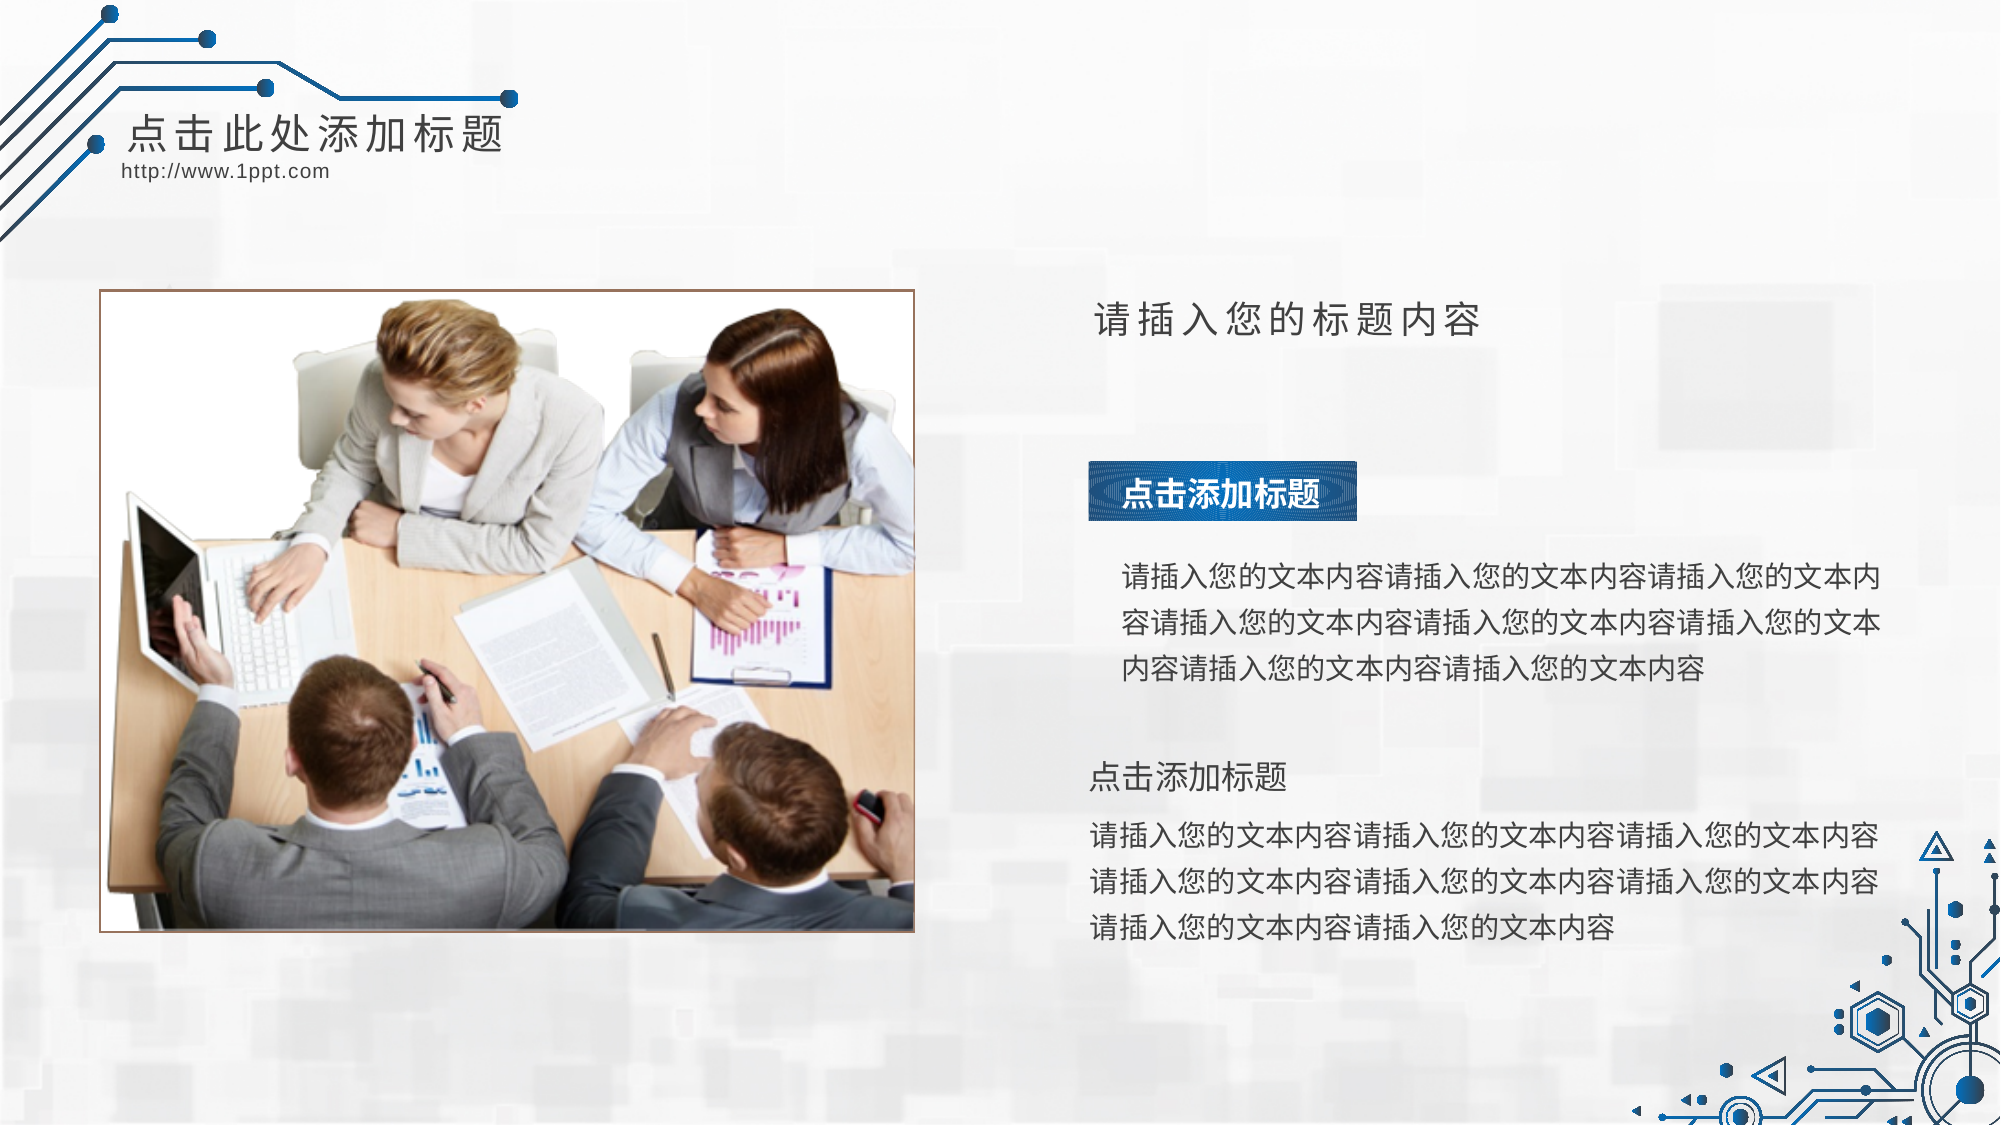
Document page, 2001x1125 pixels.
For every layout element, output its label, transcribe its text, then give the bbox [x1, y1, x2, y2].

picture [1993, 1119, 2000, 1125]
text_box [1073, 748, 1904, 954]
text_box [1088, 461, 1920, 695]
picture [1924, 1045, 1969, 1121]
picture [1762, 1037, 1969, 1125]
picture [1954, 986, 1986, 1022]
picture [1722, 1099, 1760, 1125]
picture [1727, 1104, 1754, 1125]
picture [0, 0, 2001, 1125]
picture [1939, 1120, 1948, 1125]
picture [1944, 1052, 2000, 1125]
picture [1693, 1119, 1720, 1125]
picture [1972, 1045, 2000, 1061]
picture [1853, 995, 1902, 1049]
text_box 请插入您的标题内容 [1079, 288, 1497, 349]
picture [1931, 1052, 1969, 1116]
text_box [33, 261, 916, 933]
